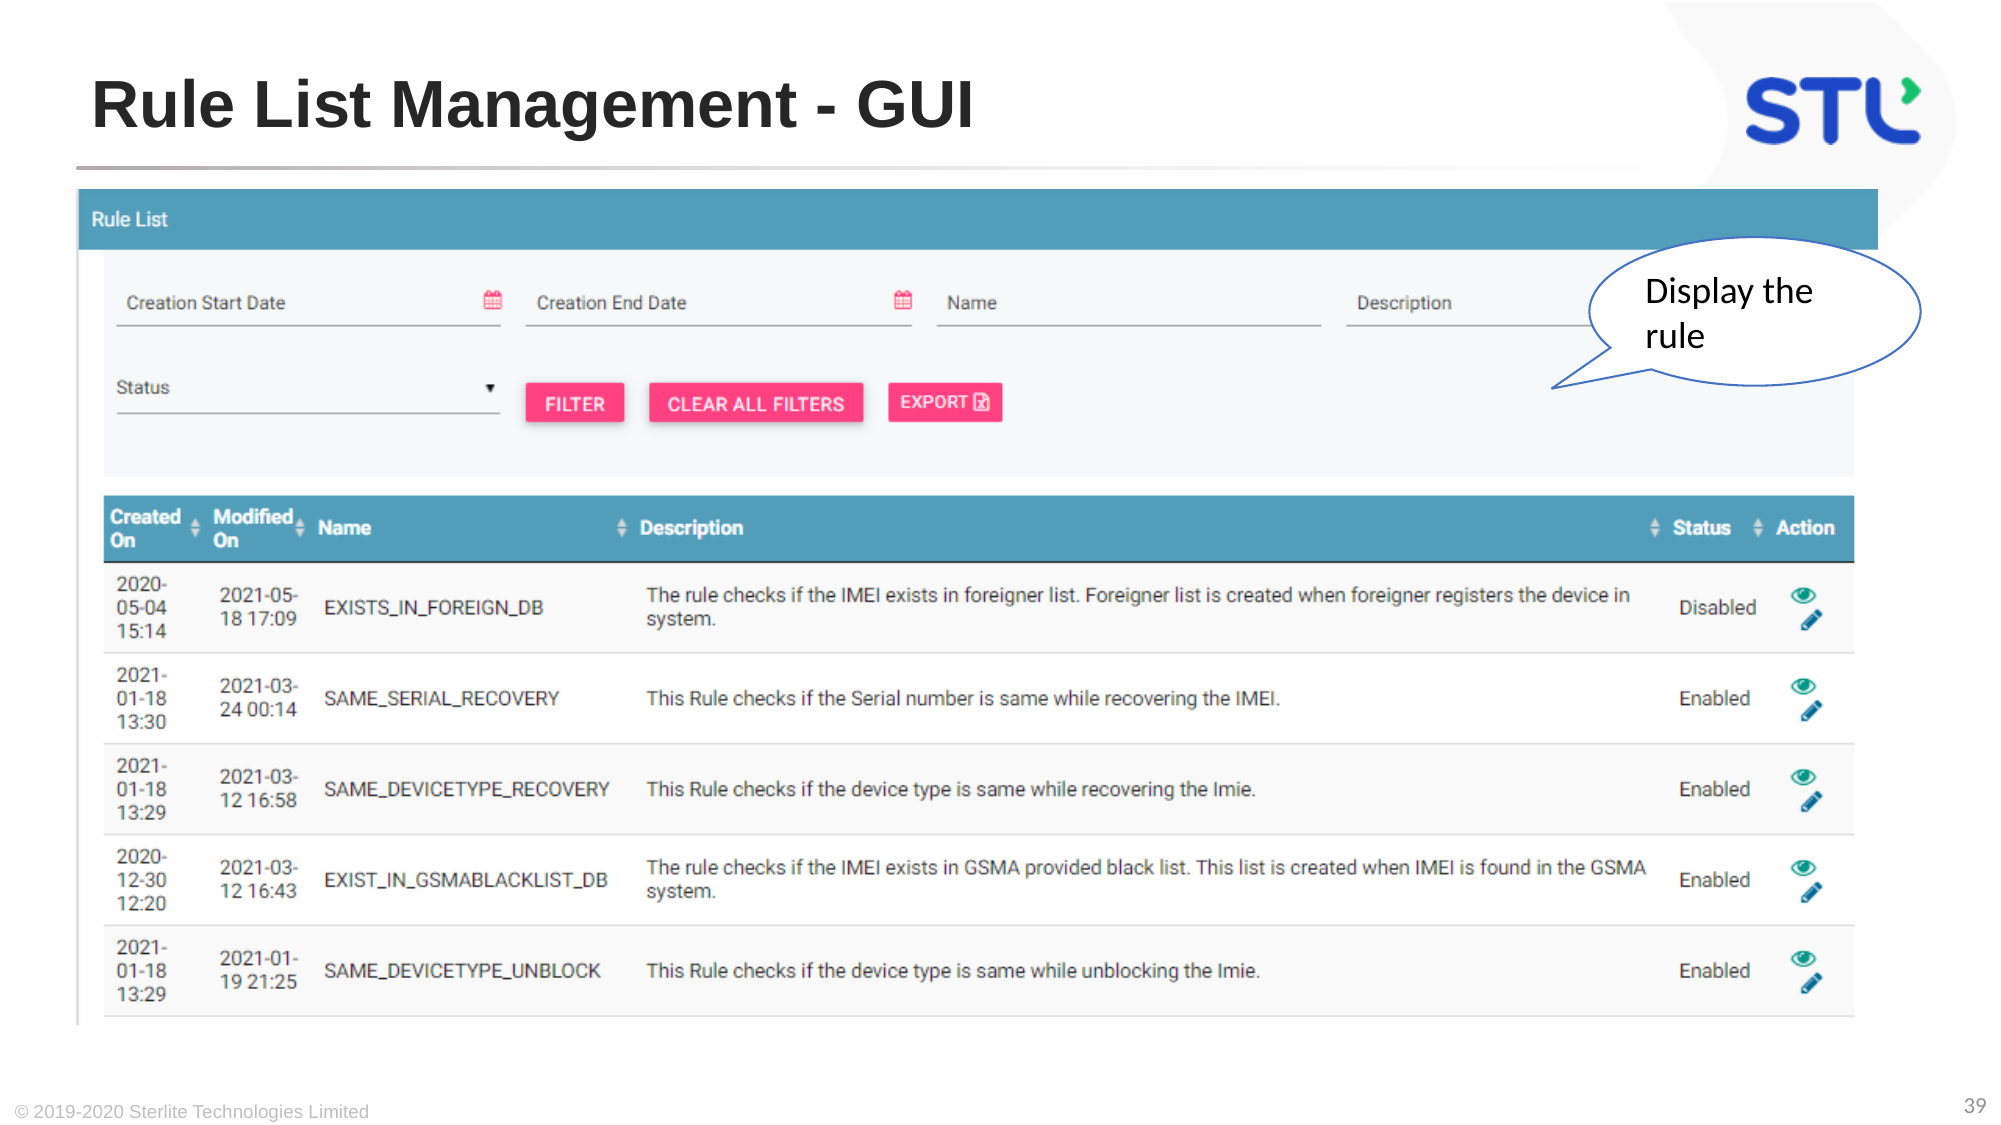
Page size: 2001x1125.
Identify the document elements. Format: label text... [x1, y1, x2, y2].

title Rule List Management - GUI [76, 35, 1564, 167]
text_box Display the rule [1878, 261, 1921, 362]
slide_number 39 [1955, 1083, 1997, 1122]
picture [1746, 77, 1921, 145]
picture [75, 189, 1878, 1025]
footer © 2019-2020 Sterlite Technologies Limited [0, 1083, 455, 1125]
